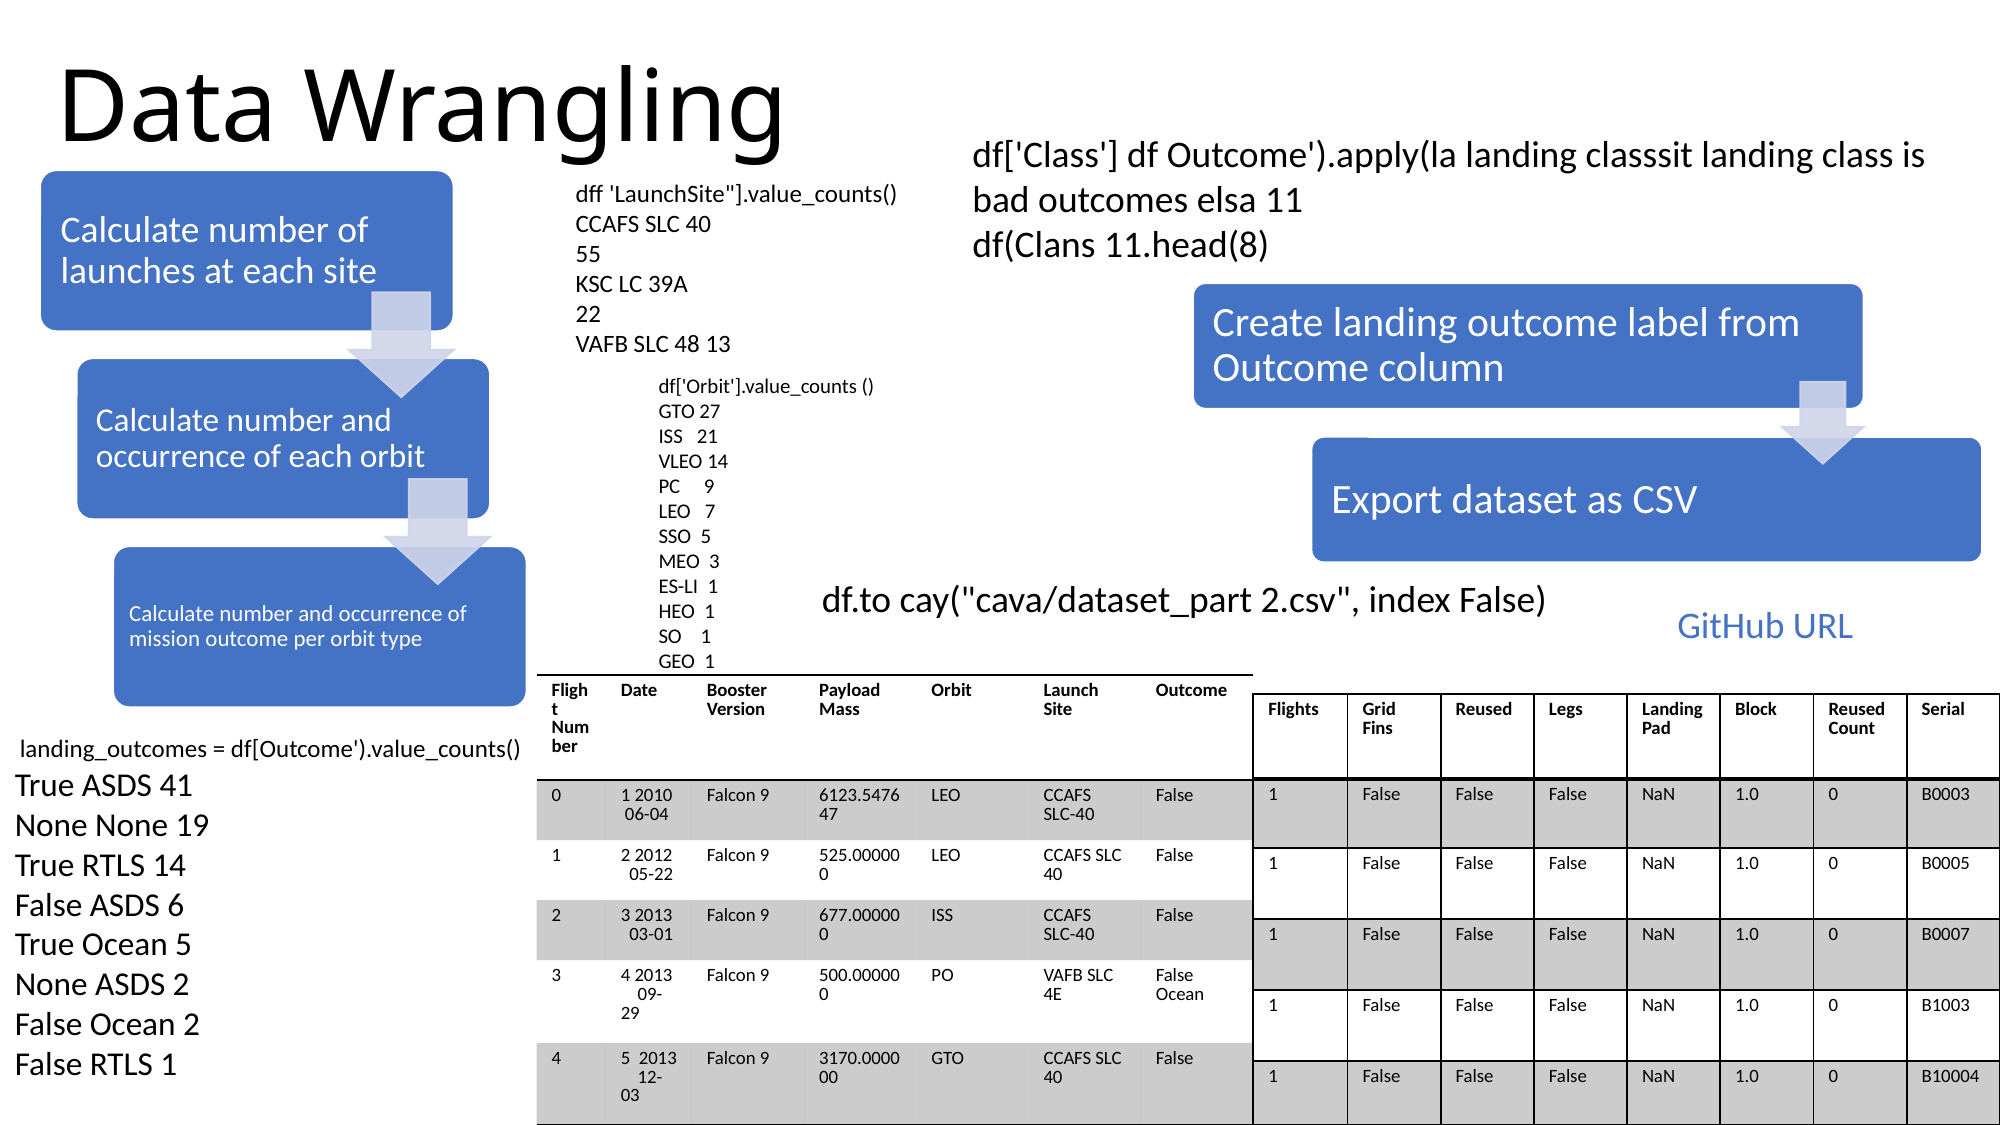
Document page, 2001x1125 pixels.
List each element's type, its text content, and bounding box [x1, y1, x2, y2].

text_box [1192, 283, 1983, 563]
table_cell False [1348, 991, 1440, 1060]
table_cell Falcon 9 [692, 1043, 804, 1124]
table_cell B0003 [1908, 781, 1999, 847]
table_cell GTO [916, 1043, 1029, 1124]
table_cell False [1442, 991, 1533, 1060]
table_cell False [1535, 781, 1626, 847]
table_header Payload Mass [804, 676, 916, 779]
table_cell 1 [537, 840, 606, 900]
table_header Reused [1442, 695, 1533, 777]
text_box GitHub URL [1662, 593, 1942, 654]
table_cell CCAFS SLC 40 [1029, 1043, 1141, 1124]
table_cell 4 [537, 1043, 606, 1124]
table_cell 1 [1254, 781, 1347, 847]
table_header Outcome [1141, 676, 1253, 779]
table_header Landing Pad [1628, 695, 1719, 777]
table_cell 4 2013 09-29 [606, 960, 692, 1043]
table_cell False [1141, 900, 1252, 960]
table_cell Falcon 9 [692, 840, 804, 900]
table_cell CCAFS SLC 40 [1029, 840, 1141, 900]
table_cell False [1535, 920, 1626, 989]
table_cell 0 [537, 781, 606, 840]
table_cell CCAFS SLC-40 [1029, 781, 1141, 840]
table_cell NaN [1628, 849, 1719, 918]
table_cell False [1535, 849, 1626, 918]
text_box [39, 170, 527, 708]
table_cell False [1442, 849, 1533, 918]
table_header Date [606, 676, 692, 779]
table_cell 1.0 [1721, 920, 1813, 989]
table_cell 0 [1814, 920, 1906, 989]
table_cell False Ocean [1141, 960, 1252, 1043]
table_cell 1.0 [1721, 781, 1813, 847]
table_cell False [1348, 849, 1440, 918]
table_cell 1.0 [1721, 1062, 1813, 1124]
table_cell 1 [1254, 920, 1347, 989]
table_header Launch Site [1029, 676, 1141, 779]
table_cell False [1442, 1062, 1533, 1124]
table_cell 1 [1254, 1062, 1347, 1124]
table_header Block [1721, 695, 1813, 777]
text_box landing_outcomes = df[Outcome').value_counts() True ASDS 41 None None 19 True RTLS 14 False ASDS 6 True Ocean 5 None ASDS 2 False Ocean 2 False RTLS 1 [0, 725, 537, 1090]
table_cell False [1348, 781, 1440, 847]
table_cell 0 [1814, 991, 1906, 1060]
text_box df.to cay("cava/dataset_part 2.csv", index False) [807, 567, 1575, 628]
table_cell B1003 [1908, 991, 1999, 1060]
table_cell PO [916, 960, 1029, 1043]
text_box df['Class'] df Outcome').apply(la landing classsit landing class is bad outcomes elsa 11 df(Clans 11.head(8) [957, 122, 1960, 272]
table_cell 3170.000000 [804, 1043, 916, 1124]
table_cell 0 [1814, 1062, 1906, 1124]
table_cell 2 [537, 900, 606, 960]
text_box dff 'LaunchSite"].value_counts() CCAFS SLC 40 55 KSC LC 39A 22 VAFB SLC 48 13 [560, 170, 1563, 365]
table_cell 525.000000 [804, 840, 916, 900]
table_cell B10004 [1908, 1062, 1999, 1124]
table_header Flights [1254, 695, 1347, 777]
table_cell Falcon 9 [692, 781, 804, 840]
table_cell Falcon 9 [692, 900, 804, 960]
table_cell 6123.547647 [804, 781, 916, 840]
table_cell CCAFS SLC-40 [1029, 900, 1141, 960]
table_cell False [1348, 920, 1440, 989]
table_cell False [1348, 1062, 1440, 1124]
table_cell LEO [916, 781, 1029, 840]
table_cell 1 2010 06-04 [606, 781, 692, 840]
table_header Grid Fins [1348, 695, 1440, 777]
table_header Orbit [916, 676, 1029, 779]
table_cell 5 2013 12-03 [606, 1043, 692, 1124]
text_box df['Orbit'].value_counts () GTO 27 ISS 21 VLEO 14 PC 9 LEO 7 SSO 5 MEO 3 ES-LI 1 HEO 1 SO 1 GEO 1 [643, 365, 1033, 674]
table_cell 0 [1814, 781, 1906, 847]
table_cell ISS [916, 900, 1029, 960]
table_cell False [1442, 920, 1533, 989]
table_cell 1 [1254, 849, 1347, 918]
table_cell False [1442, 781, 1533, 847]
table_cell False [1141, 781, 1252, 840]
table_header Flight Number [537, 676, 606, 779]
table_cell 2 2012 05-22 [606, 840, 692, 900]
table_cell LEO [916, 840, 1029, 900]
table_cell NaN [1628, 991, 1719, 1060]
table_cell False [1141, 1043, 1252, 1124]
table_header Booster Version [692, 676, 804, 779]
table_cell 500.000000 [804, 960, 916, 1043]
table_cell Falcon 9 [692, 960, 804, 1043]
table_cell B0007 [1908, 920, 1999, 989]
table_cell NaN [1628, 920, 1719, 989]
table_cell NaN [1628, 781, 1719, 847]
table_cell 0 [1814, 849, 1906, 918]
table_cell 1.0 [1721, 849, 1813, 918]
table_cell 3 [537, 960, 606, 1043]
table_cell 677.000000 [804, 900, 916, 960]
table_cell B0005 [1908, 849, 1999, 918]
table_cell 3 2013 03-01 [606, 900, 692, 960]
table_cell 1.0 [1721, 991, 1813, 1060]
table_header Reused Count [1814, 695, 1906, 777]
table_cell NaN [1628, 1062, 1719, 1124]
table_header Serial [1908, 695, 1999, 777]
table_cell False [1141, 840, 1252, 900]
table_cell 1 [1254, 991, 1347, 1060]
table_cell False [1535, 1062, 1626, 1124]
table_cell VAFB SLC 4E [1029, 960, 1141, 1043]
table_cell False [1535, 991, 1626, 1060]
table_header Legs [1535, 695, 1626, 777]
text_box Data Wrangling [41, 33, 1042, 169]
